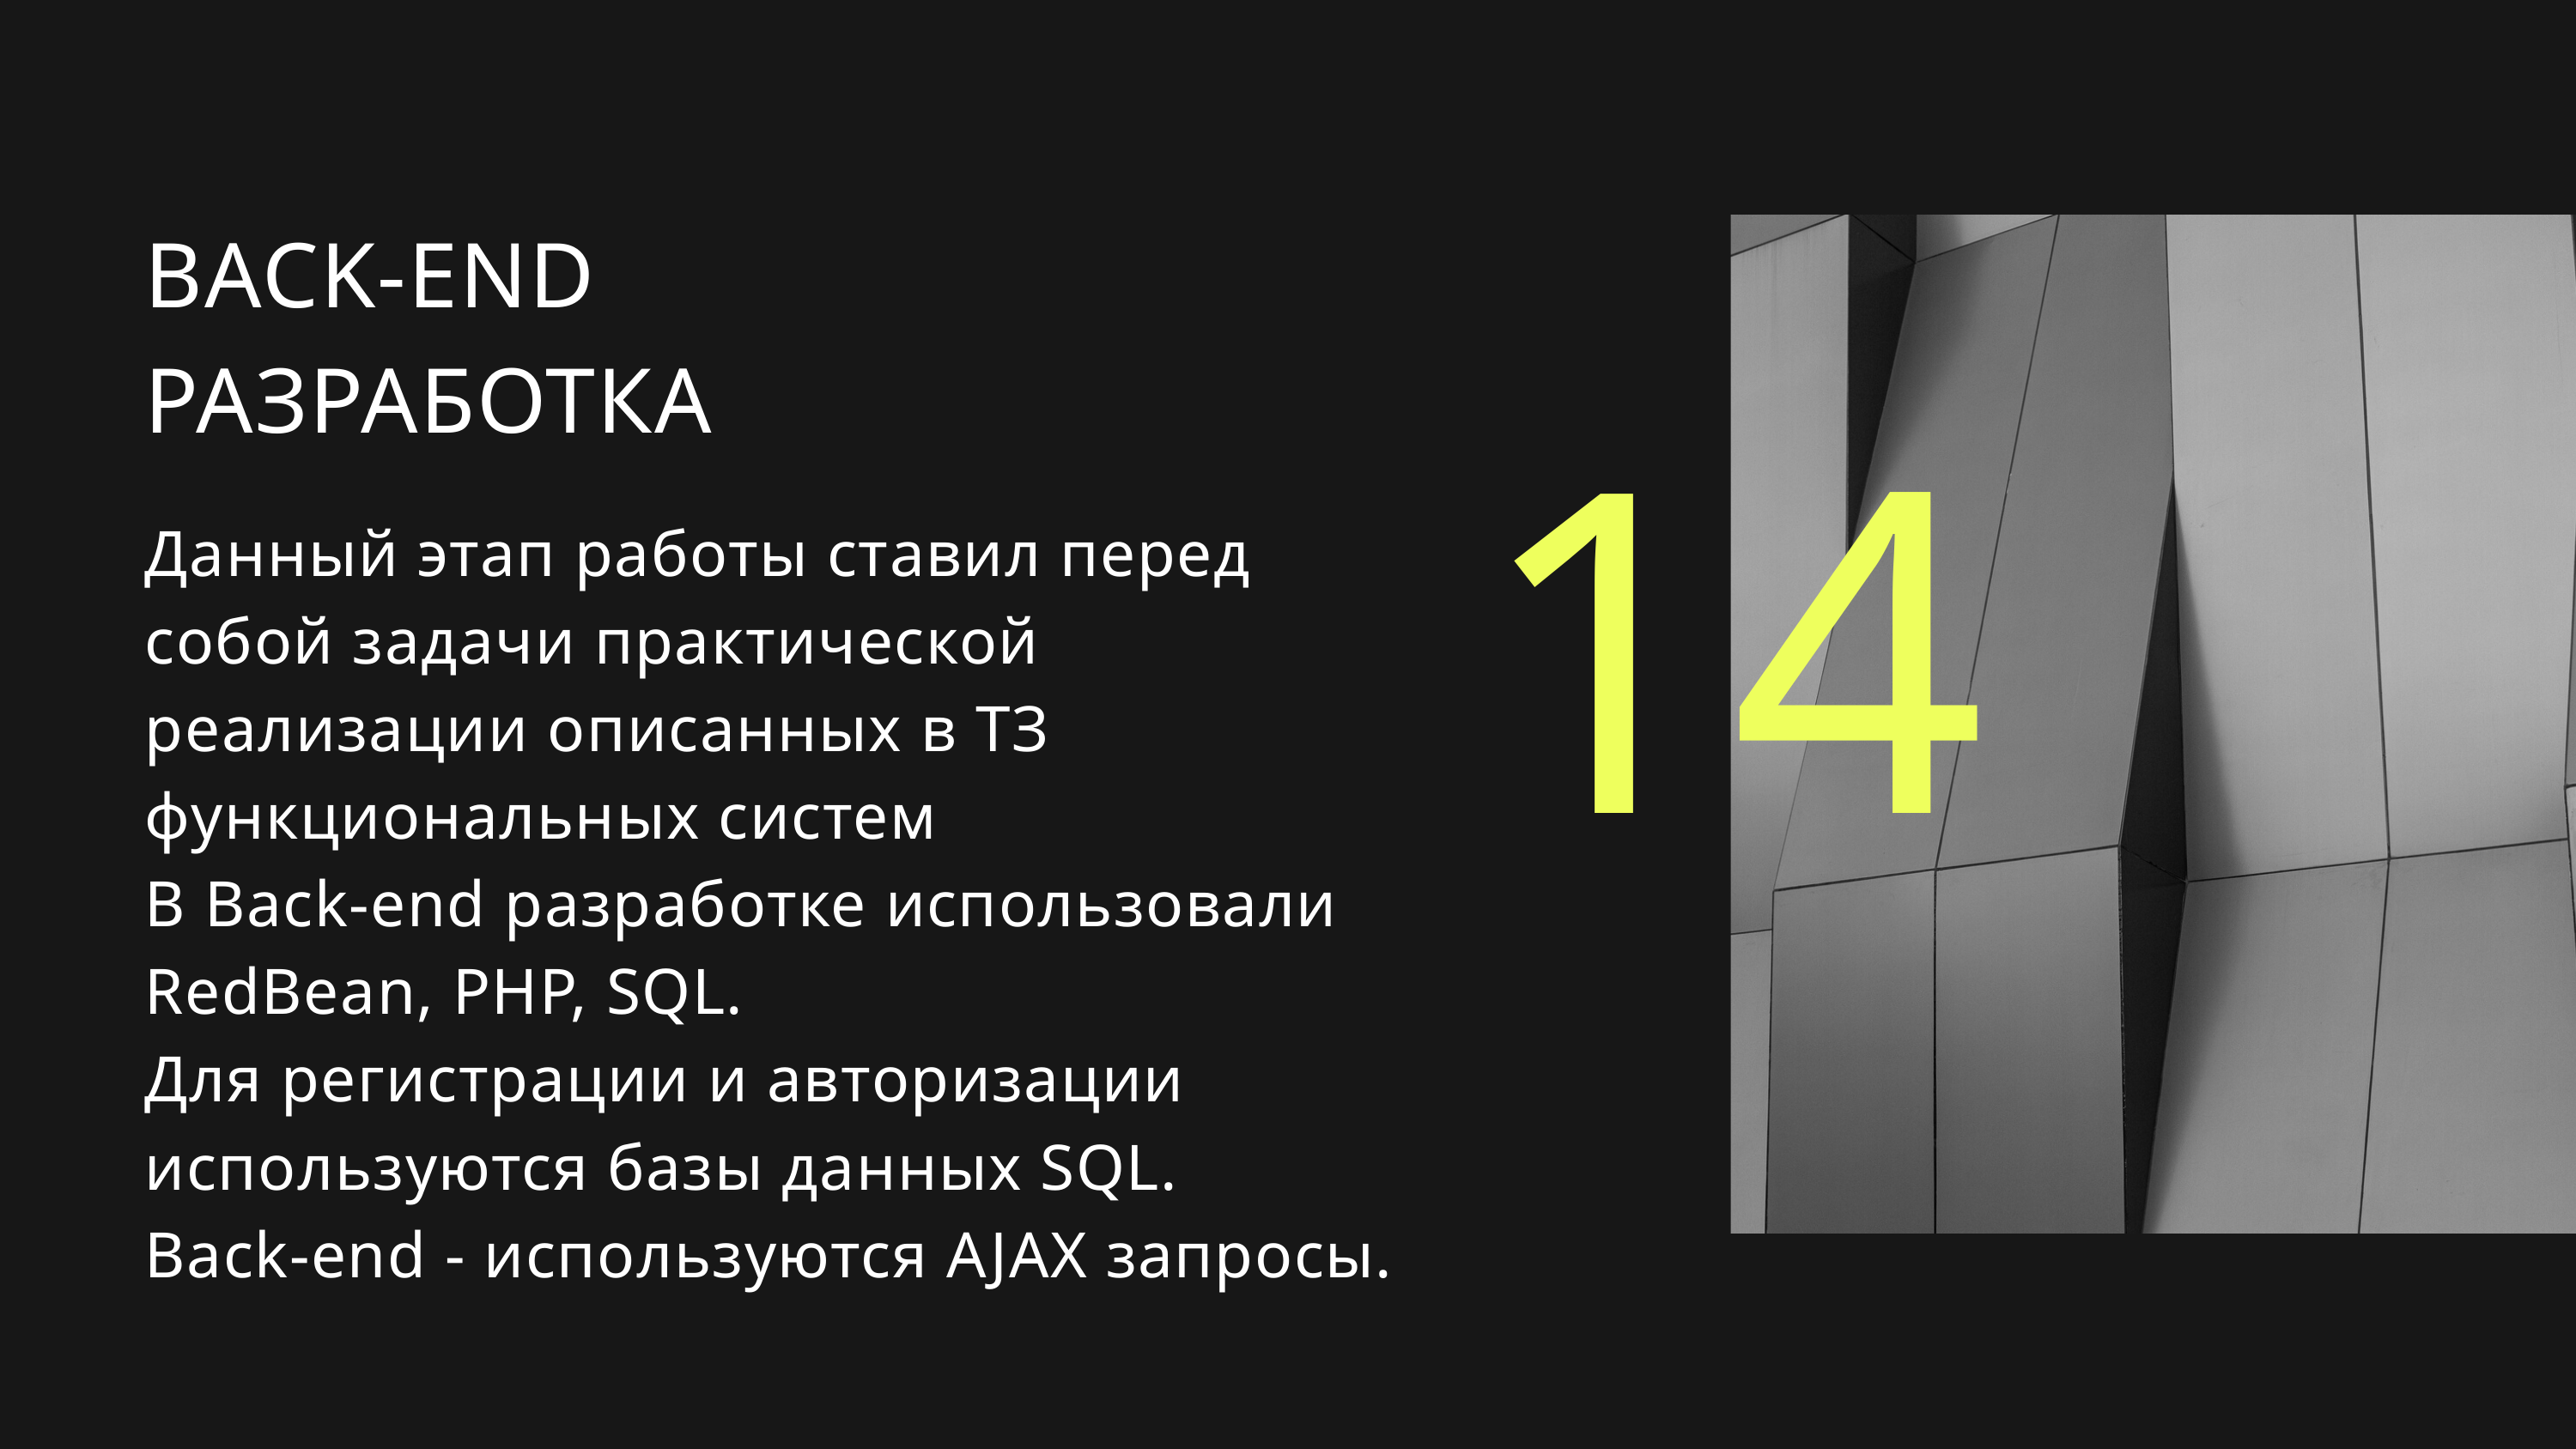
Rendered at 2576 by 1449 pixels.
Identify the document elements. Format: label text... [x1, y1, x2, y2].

text_box 14 [1449, 410, 1726, 903]
text_box BACK-END РАЗРАБОТКА [144, 200, 1118, 452]
text_box Данный этап работы ставил перед собой задачи практической реализации описанных в ТЗ функциональных систем В Back-end разработке использовали RedBean, PHP, SQL. Для регистрации и авторизации используются базы данных SQL. Back-end - используются AJAX запросы. [144, 500, 1449, 1290]
picture [1730, 215, 2576, 1234]
